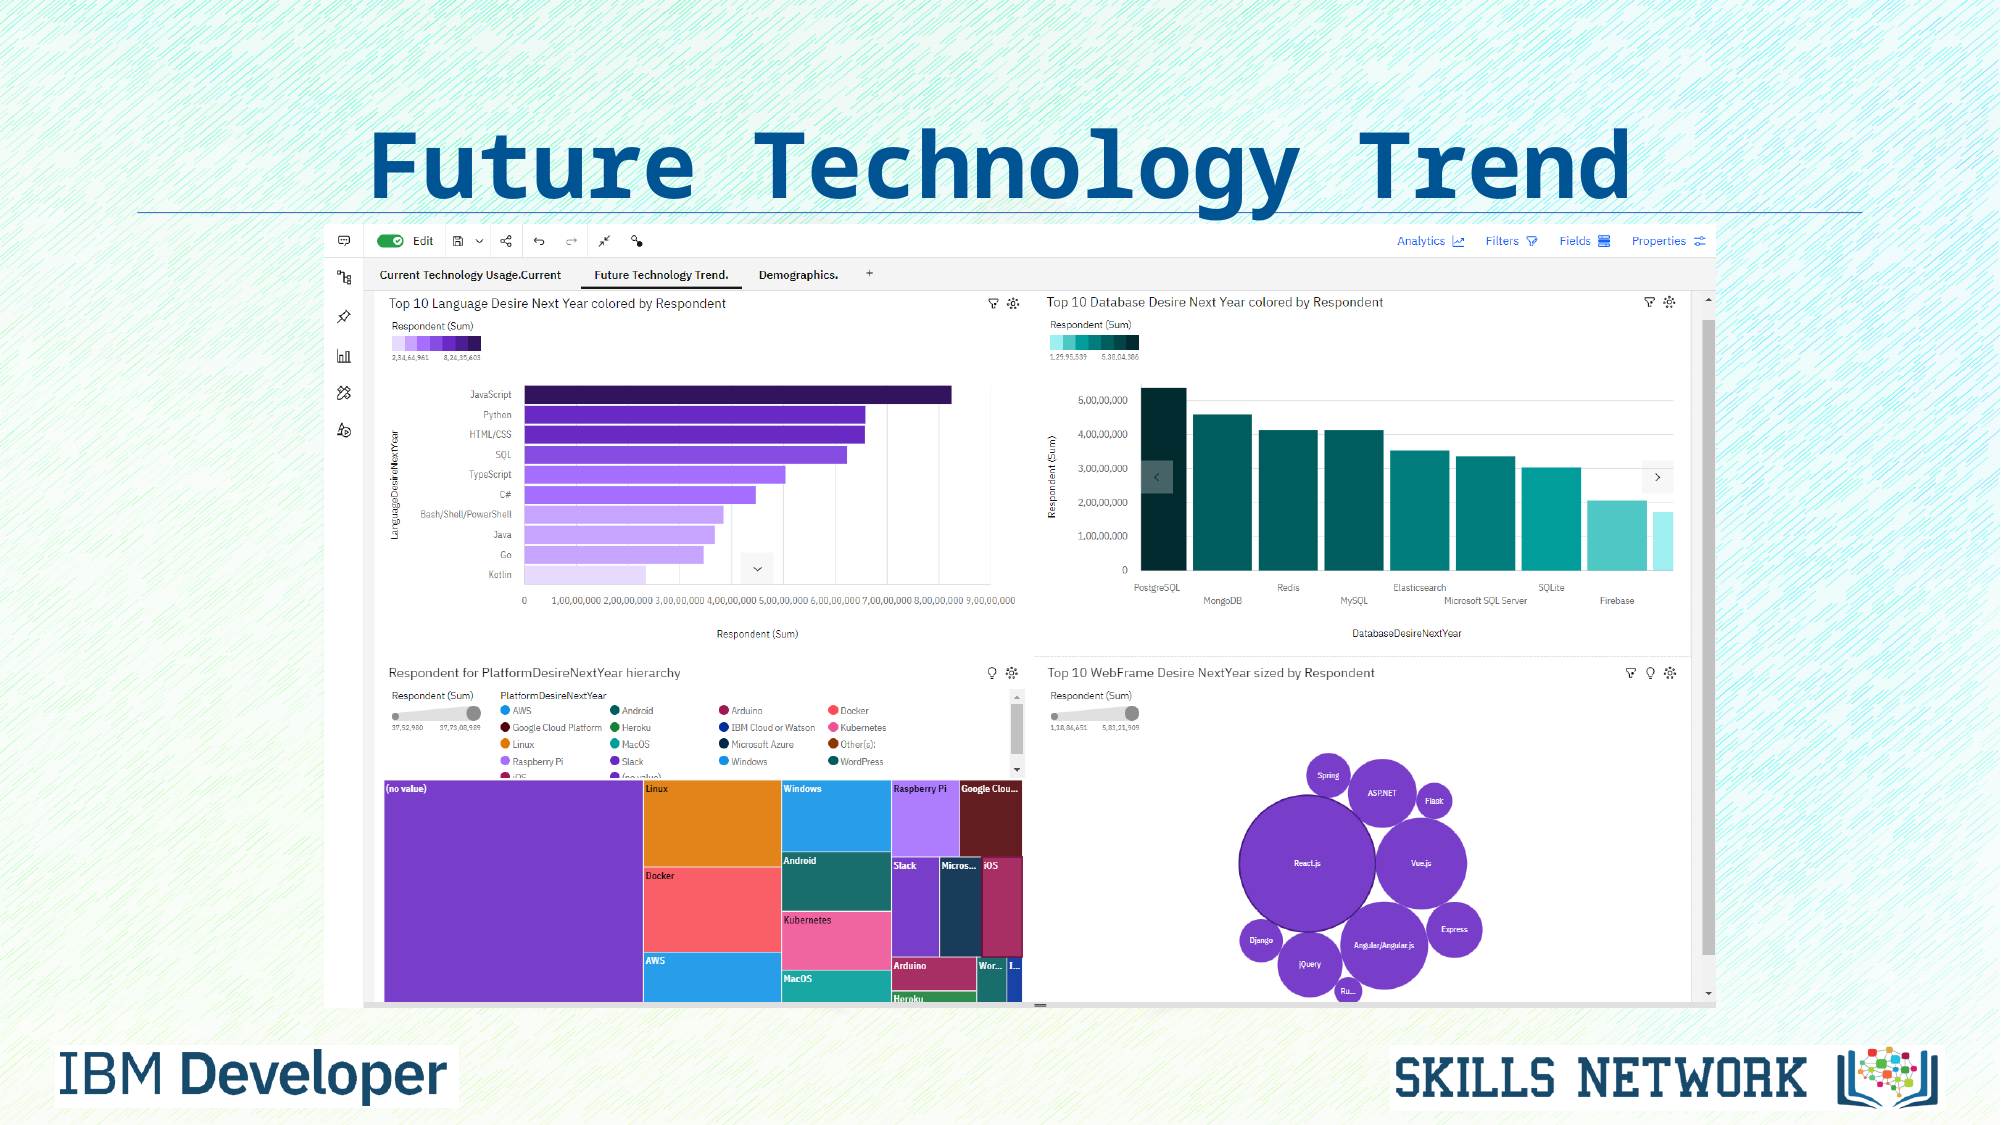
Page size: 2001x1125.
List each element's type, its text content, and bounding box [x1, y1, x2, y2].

picture [0, 0, 2001, 1125]
title Future Technology Trend [137, 59, 1863, 278]
